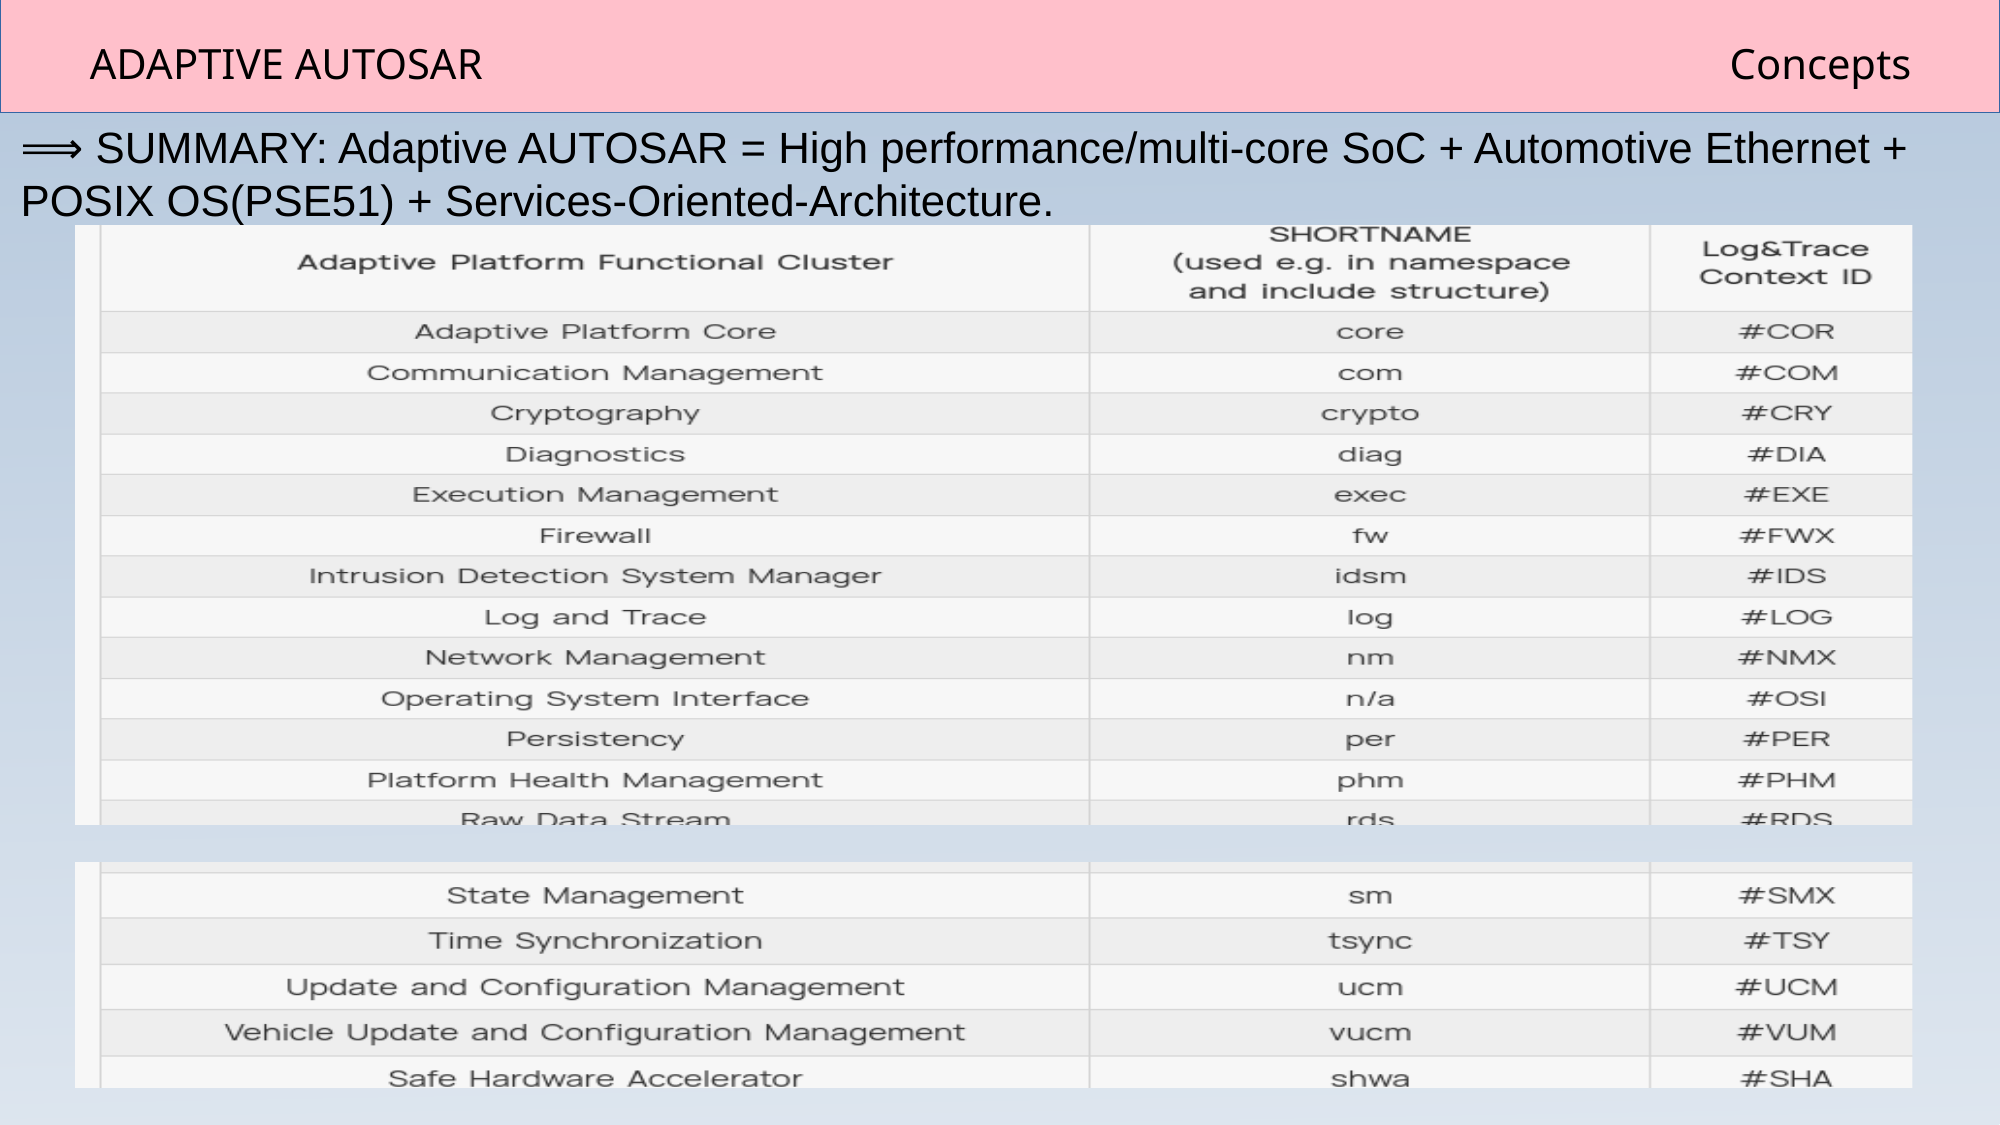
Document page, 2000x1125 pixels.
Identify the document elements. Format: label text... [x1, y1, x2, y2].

picture [74, 862, 1913, 1088]
picture [74, 224, 1913, 826]
text_box ⟹ SUMMARY: Adaptive AUTOSAR = High performance/multi-core SoC + Automotive Ethernet + POSIX OS(PSE51) + Services-Oriented-Architecture. [5, 112, 2000, 300]
text_box ADAPTIVE AUTOSAR Concepts [74, 30, 2000, 102]
text_box [0, 0, 2000, 113]
